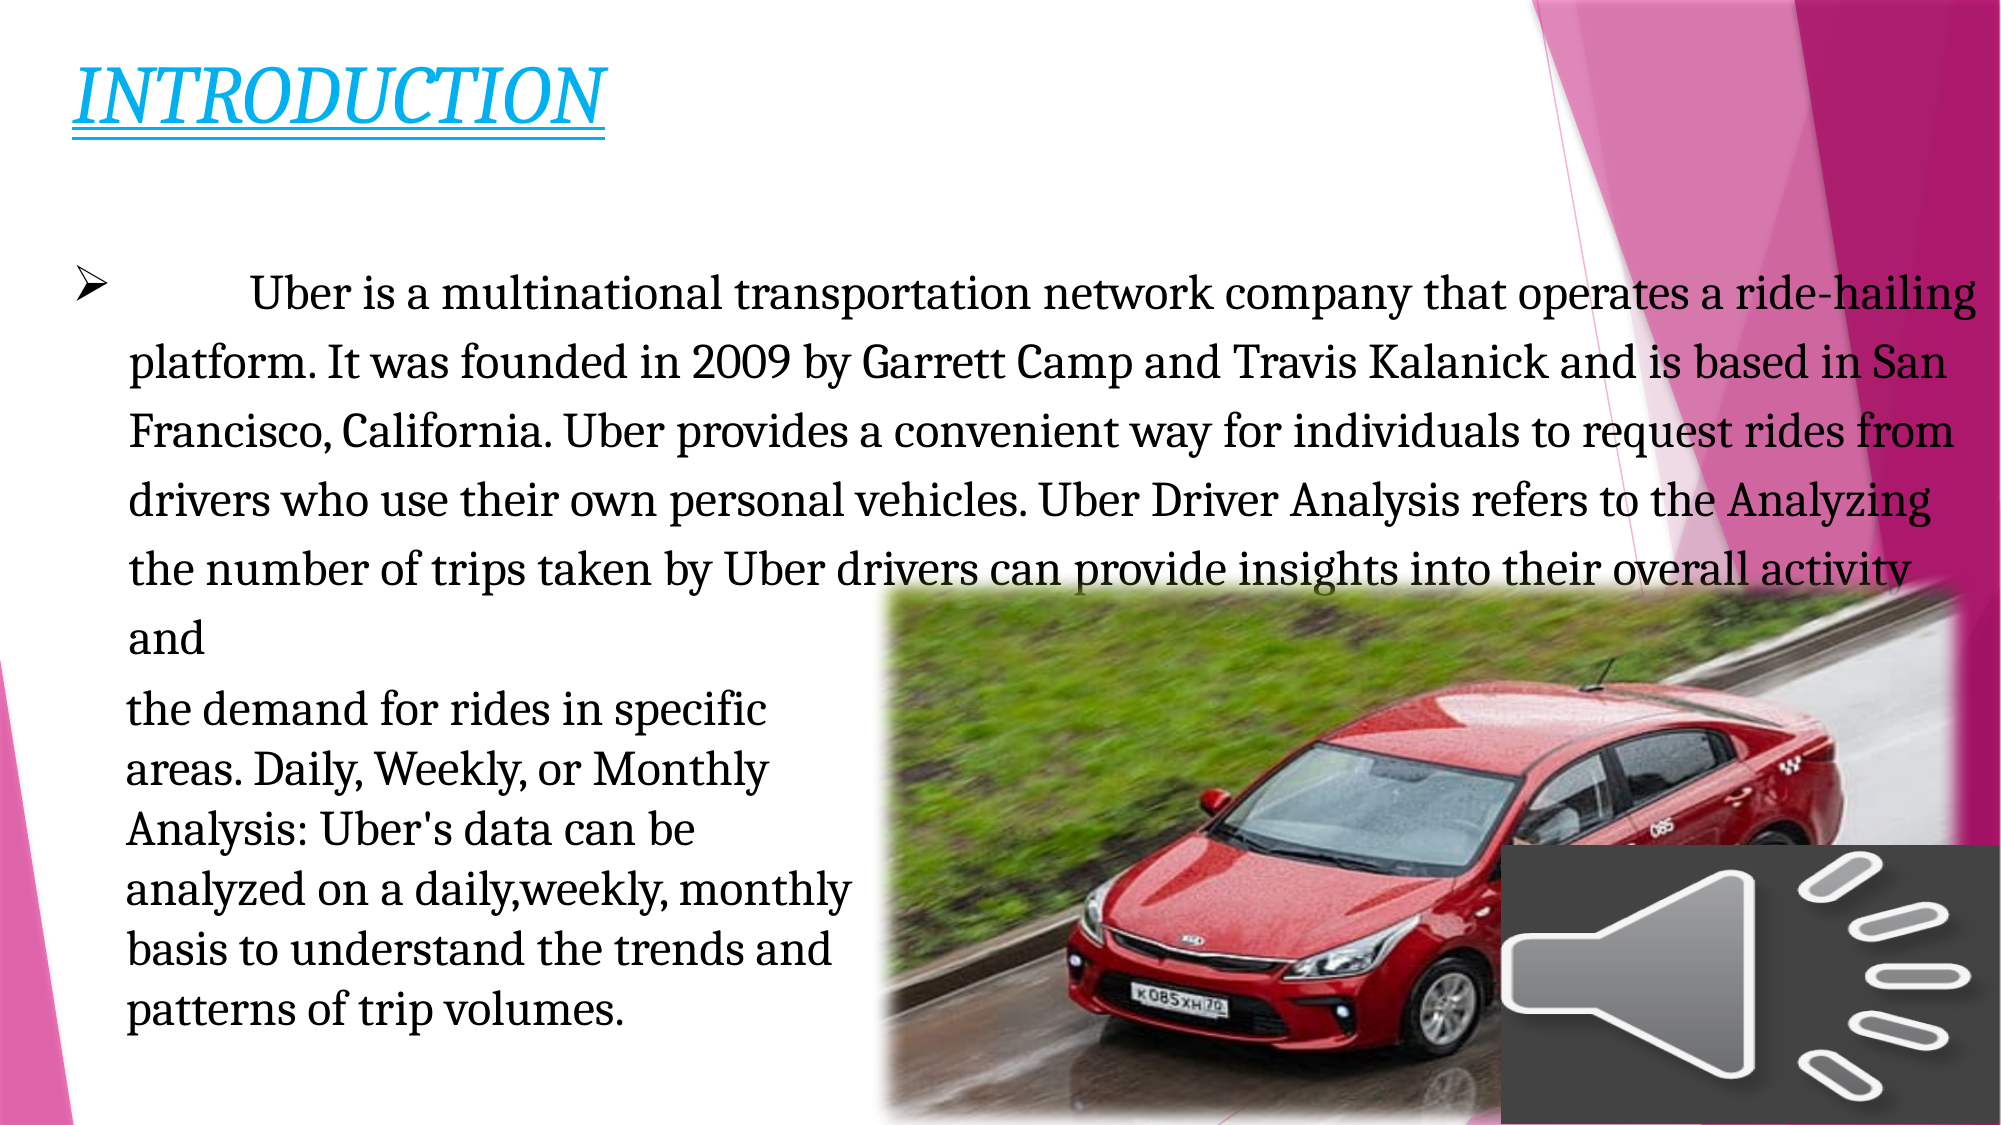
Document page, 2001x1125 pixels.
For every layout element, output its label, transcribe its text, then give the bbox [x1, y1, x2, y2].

text_box the demand for rides in specific areas. Daily, Weekly, or Monthly Analysis: Uber's data can be analyzed on a daily,weekly, monthly basis to understand the trends and patterns of trip volumes. [111, 668, 867, 1043]
text_box INTRODUCTION Uber is a multinational transportation network company that operates a ride-hailing platform. It was founded in 2009 by Garrett Camp and Travis Kalanick and is based in San Francisco, California. Uber provides a convenient way for individuals to request rides from drivers who use their own personal vehicles. Uber Driver Analysis refers to the Analyzing the number of trips taken by Uber drivers can provide insights into their overall activity and [57, 17, 2000, 672]
picture [871, 571, 2000, 1125]
